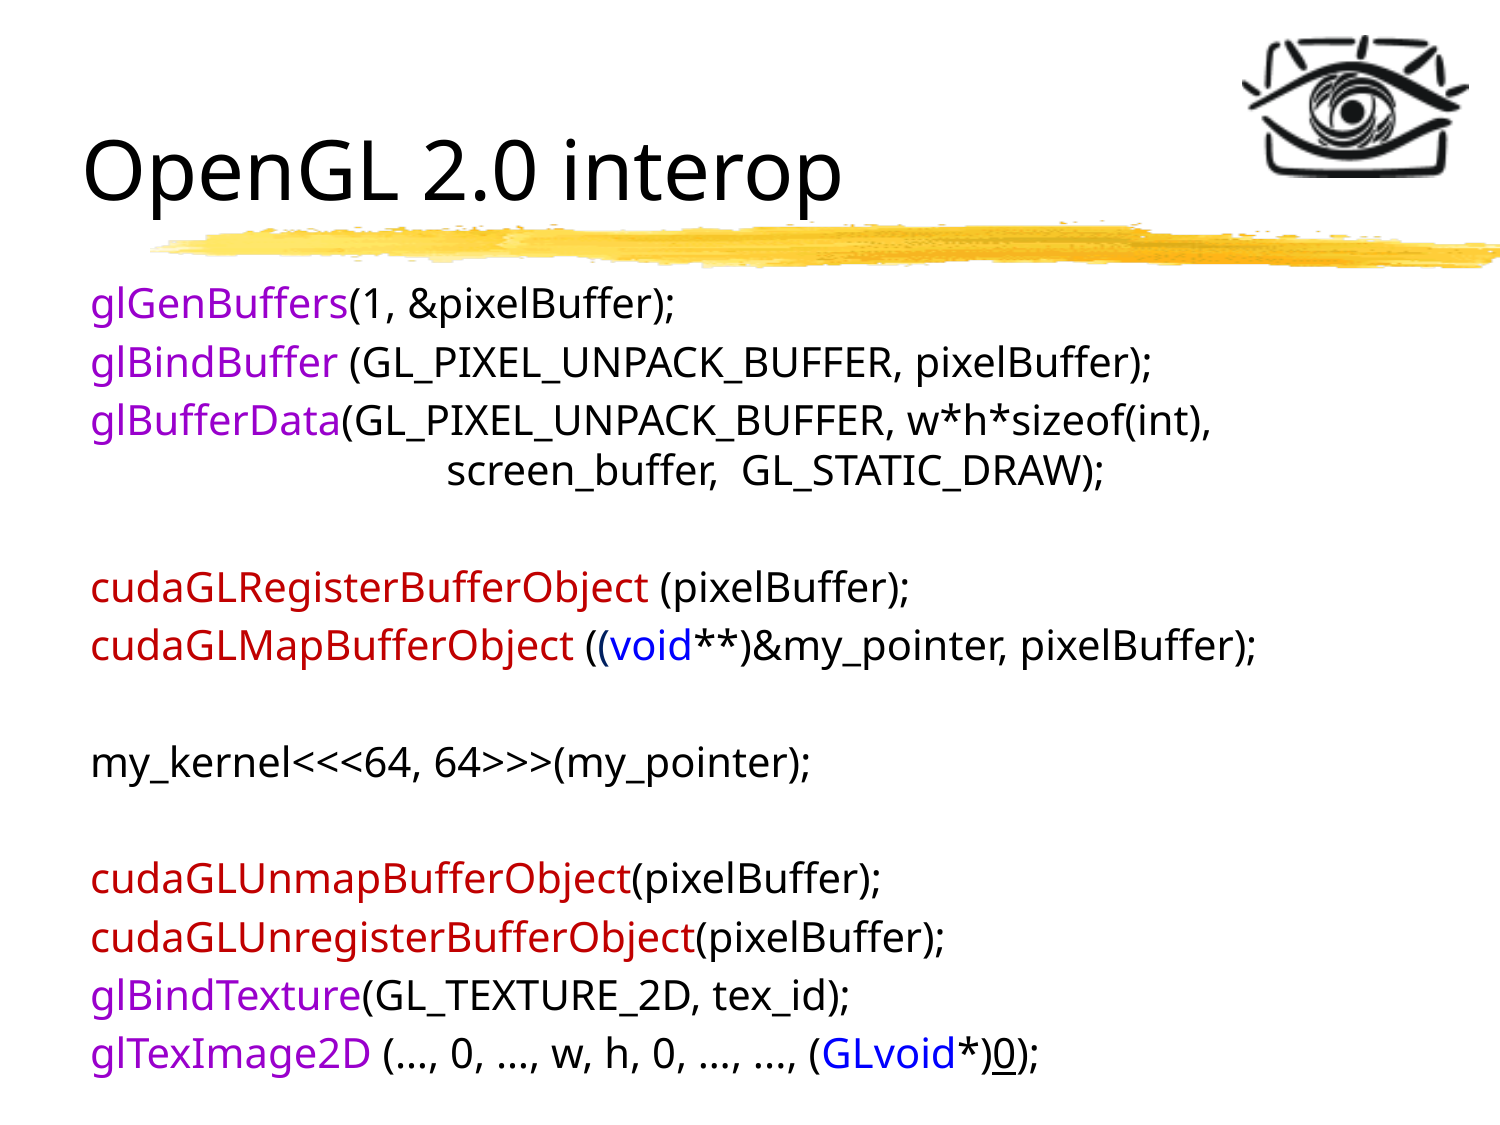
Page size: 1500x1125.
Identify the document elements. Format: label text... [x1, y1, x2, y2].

title OpenGL 2.0 interop [66, 37, 1342, 226]
picture [150, 215, 1500, 279]
list glGenBuffers(1, &pixelBuffer); glBindBuffer (GL_PIXEL_UNPACK_BUFFER, pixelBuffer); glBufferData(GL_PIXEL_UNPACK_BUFFER, w*h*sizeof(int), screen_buffer, GL_STATIC_DRAW); cudaGLRegisterBufferObject (pixelBuffer); cudaGLMapBufferObject ((void**)&my_pointer, pixelBuffer); my_kernel<<<64, 64>>>(my_pointer); cudaGLUnmapBufferObject(pixelBuffer); cudaGLUnregisterBufferObject(pixelBuffer); glBindTexture(GL_TEXTURE_2D, tex_id); glTexImage2D (…, 0, …, w, h, 0, …, ..., (GLvoid*)0); [74, 269, 1417, 994]
picture [1241, 34, 1469, 179]
